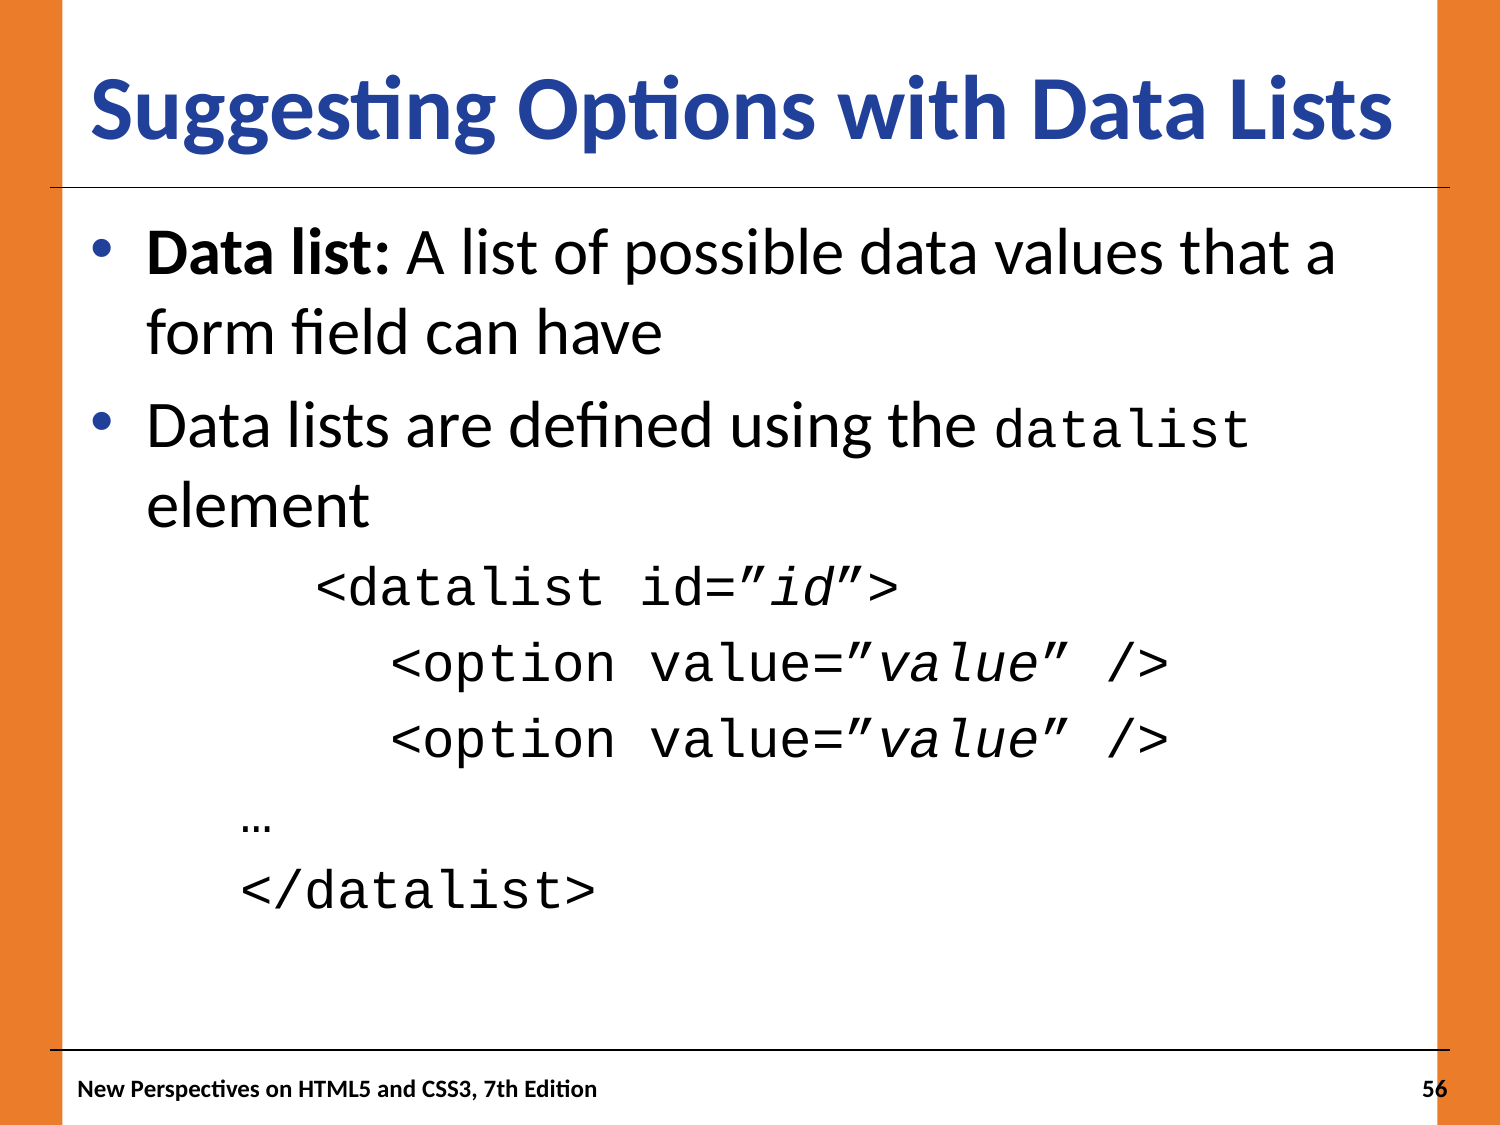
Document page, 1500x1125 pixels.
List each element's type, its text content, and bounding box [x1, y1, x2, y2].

title Suggesting Options with Data Lists [74, 24, 1438, 181]
list Data list: A list of possible data values that a form field can have Data lists are defined using the datalist element <datalist id=”id”> <option value=”value” /> <option value=”value” /> … </datalist> [74, 199, 1438, 1006]
footer New Perspectives on HTML5 and CSS3, 7th Edition [62, 1050, 1374, 1125]
slide_number 56 [1374, 1050, 1463, 1125]
